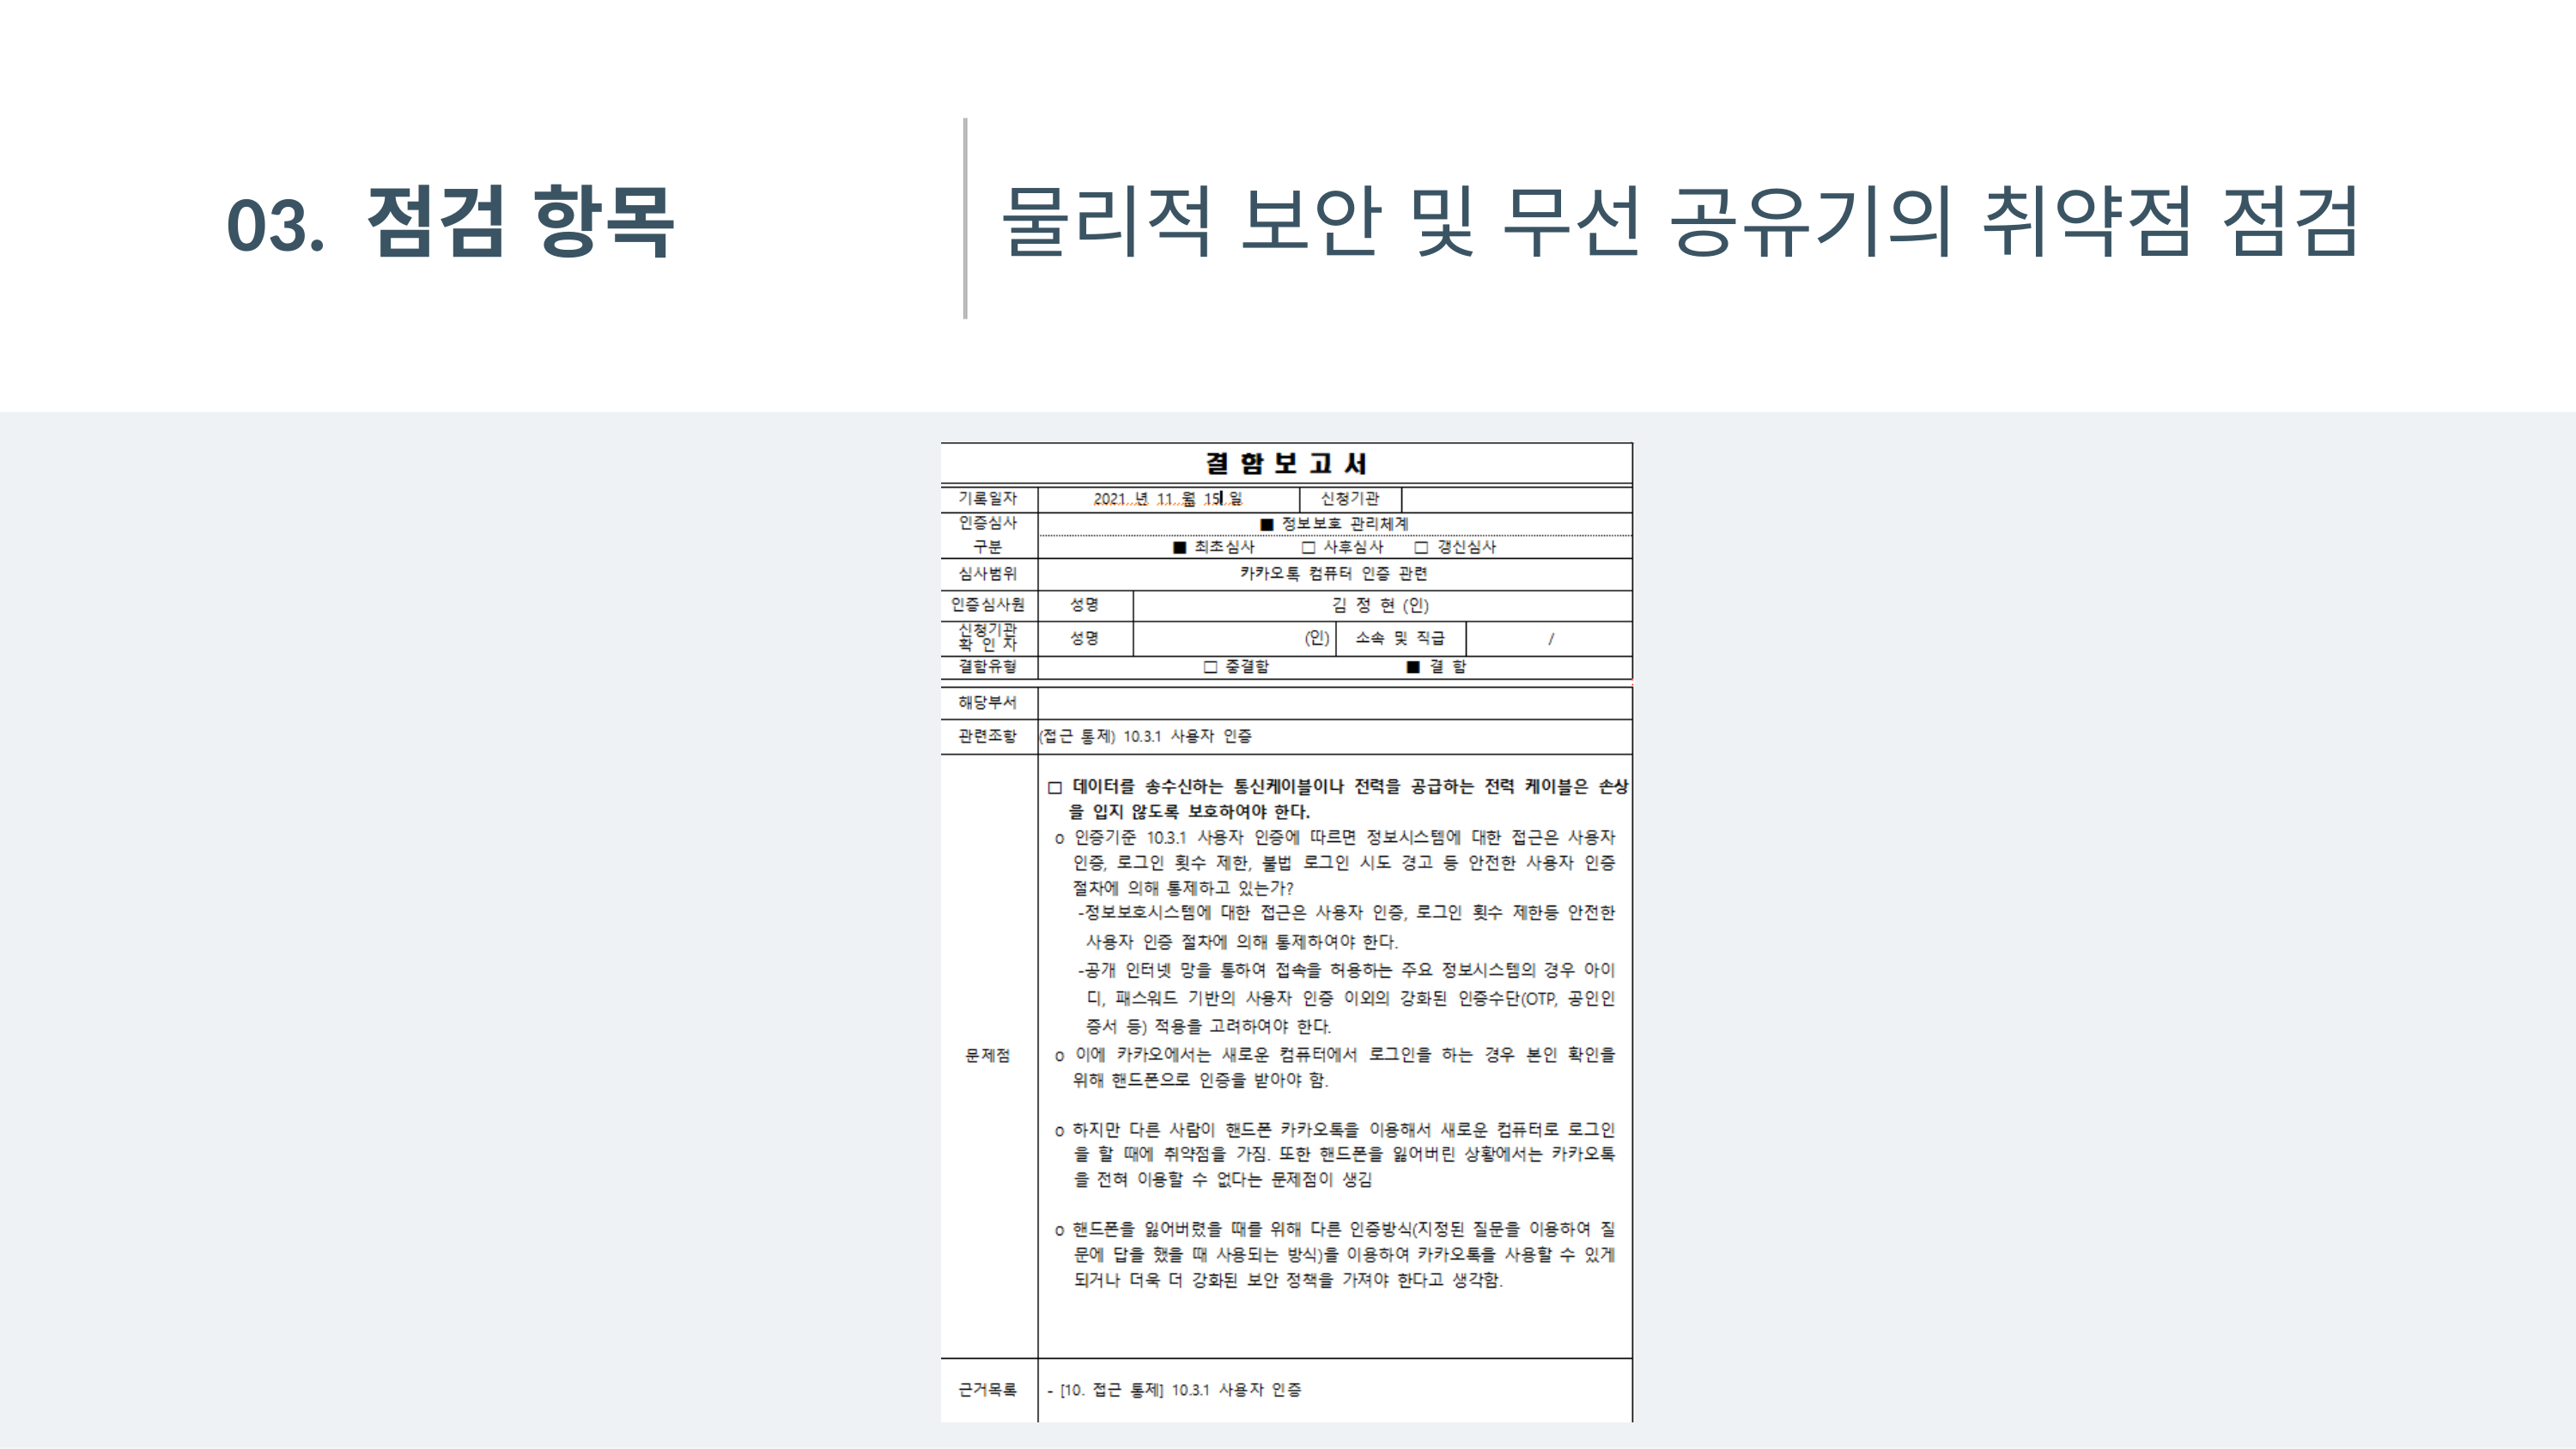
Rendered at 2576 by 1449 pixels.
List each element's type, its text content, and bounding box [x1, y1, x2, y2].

picture [960, 118, 970, 212]
text_box 물리적 보안 및 무선 공유기의 취약점 점검 [987, 166, 2458, 274]
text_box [864, 212, 1066, 224]
picture [940, 440, 1636, 1422]
picture [960, 224, 970, 318]
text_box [0, 412, 2576, 1449]
text_box 03. 점검 항목 [214, 166, 902, 274]
